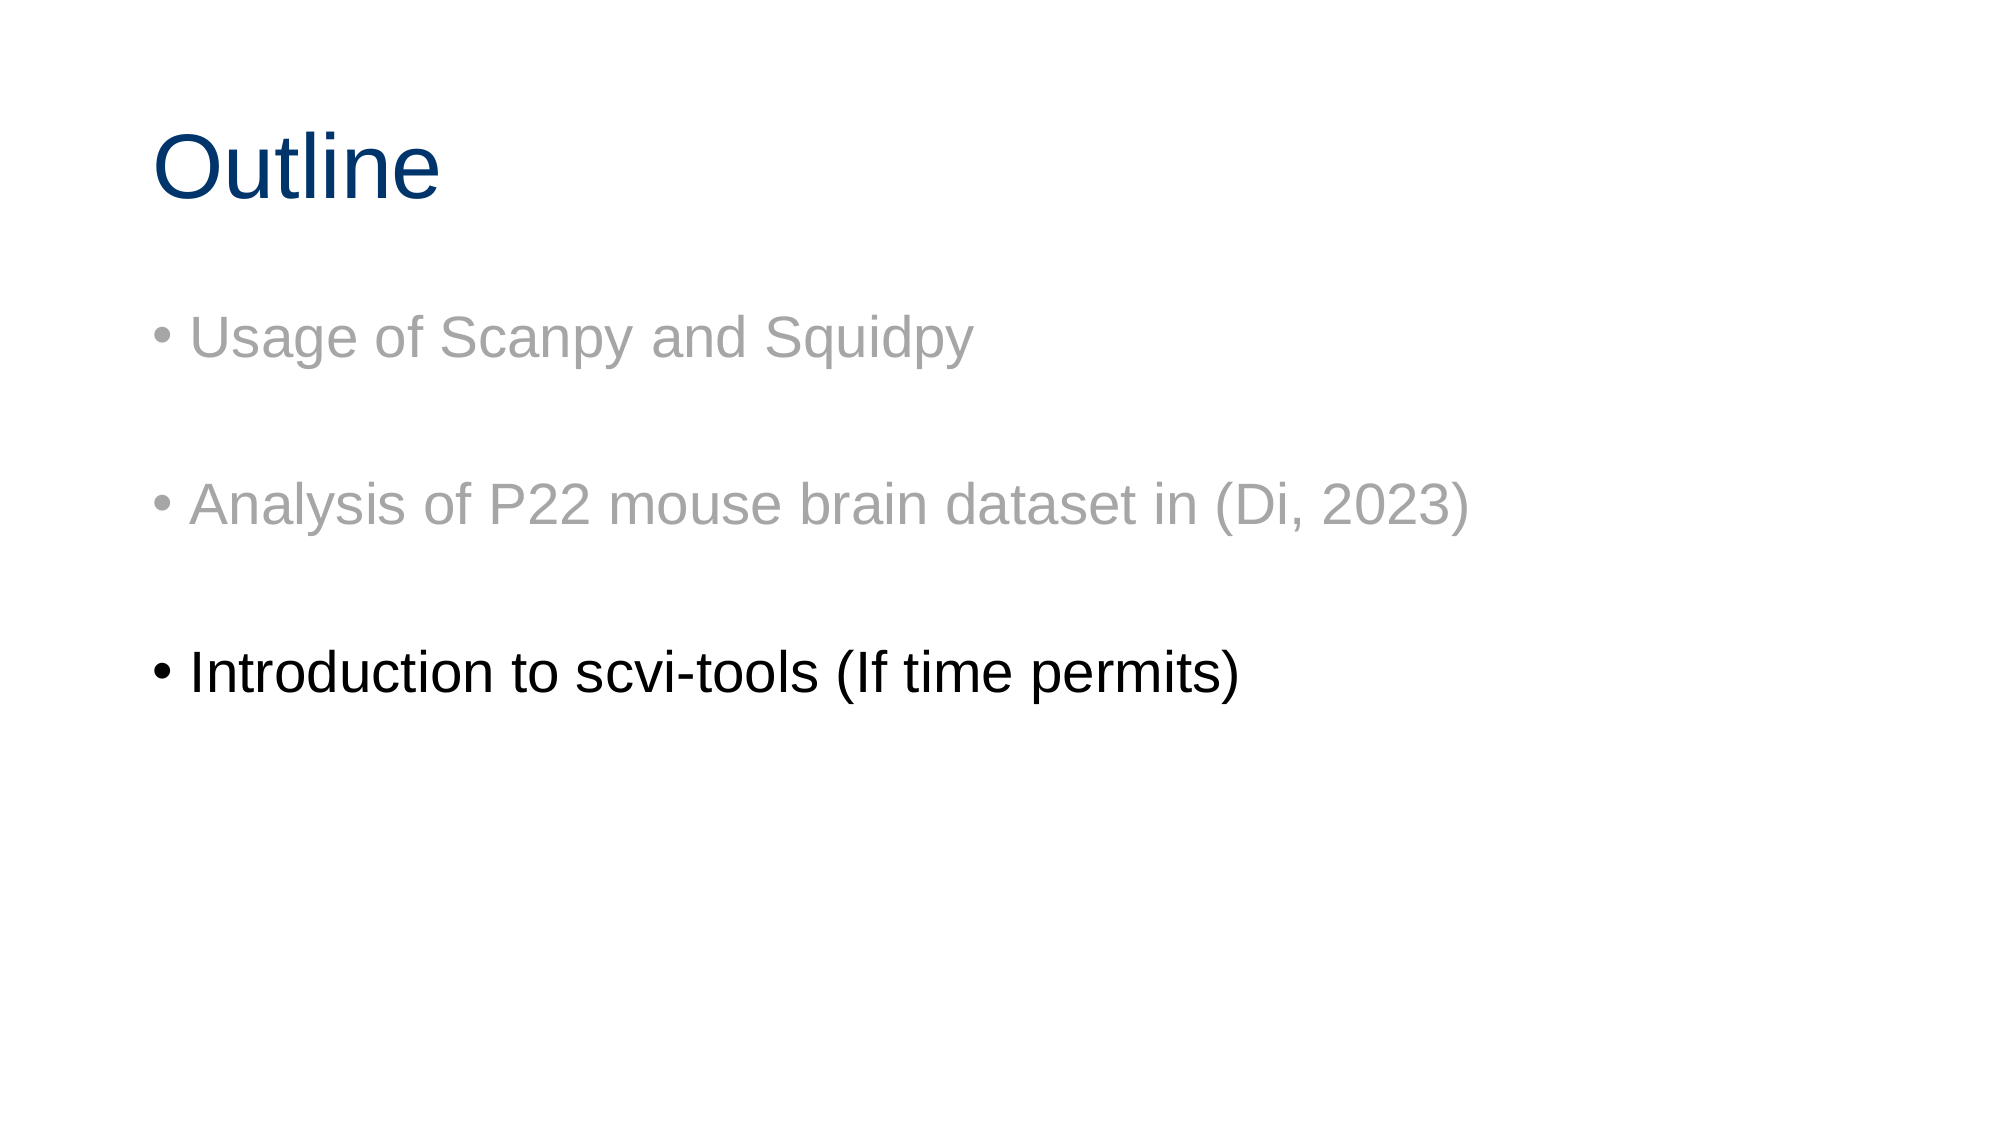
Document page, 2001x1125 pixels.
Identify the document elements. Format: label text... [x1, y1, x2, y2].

title Outline [137, 59, 1863, 278]
list Usage of Scanpy and Squidpy Analysis of P22 mouse brain dataset in (Di, 2023) Introduction to scvi-tools (If time permits) [137, 299, 1863, 1014]
